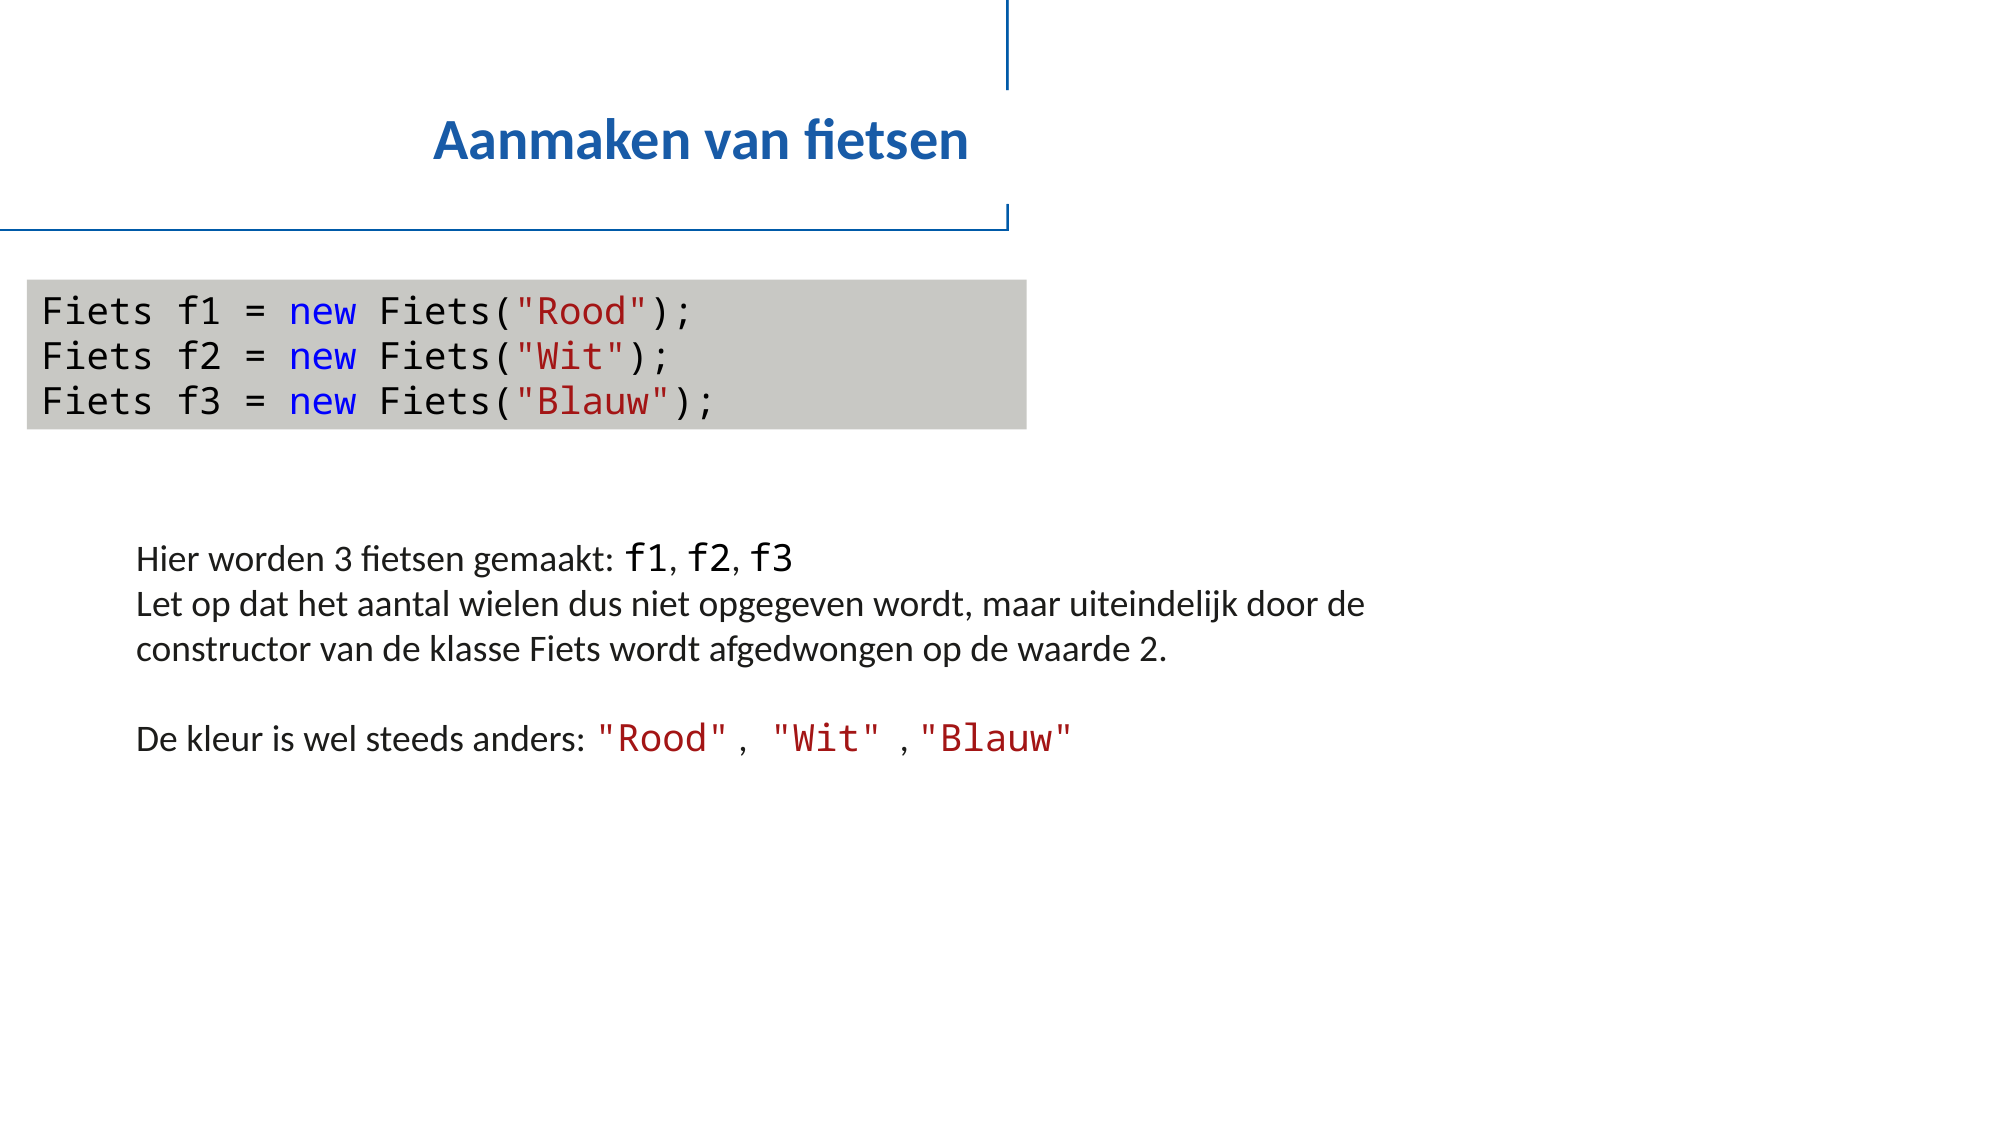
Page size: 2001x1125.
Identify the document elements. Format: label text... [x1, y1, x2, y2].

picture [0, 0, 1009, 231]
text_box Fiets f1 = new Fiets("Rood"); Fiets f2 = new Fiets("Wit"); Fiets f3 = new Fiets("Blauw"); [26, 279, 1027, 430]
title Aanmaken van fietsen [433, 112, 1842, 169]
text_box Hier worden 3 fietsen gemaakt: f1, f2, f3 Let op dat het aantal wielen dus niet opgegeven wordt, maar uiteindelijk door de constructor van de klasse Fiets wordt afgedwongen op de waarde 2. De kleur is wel steeds anders: "Rood" , "Wit" , "Blauw" [121, 526, 1388, 767]
